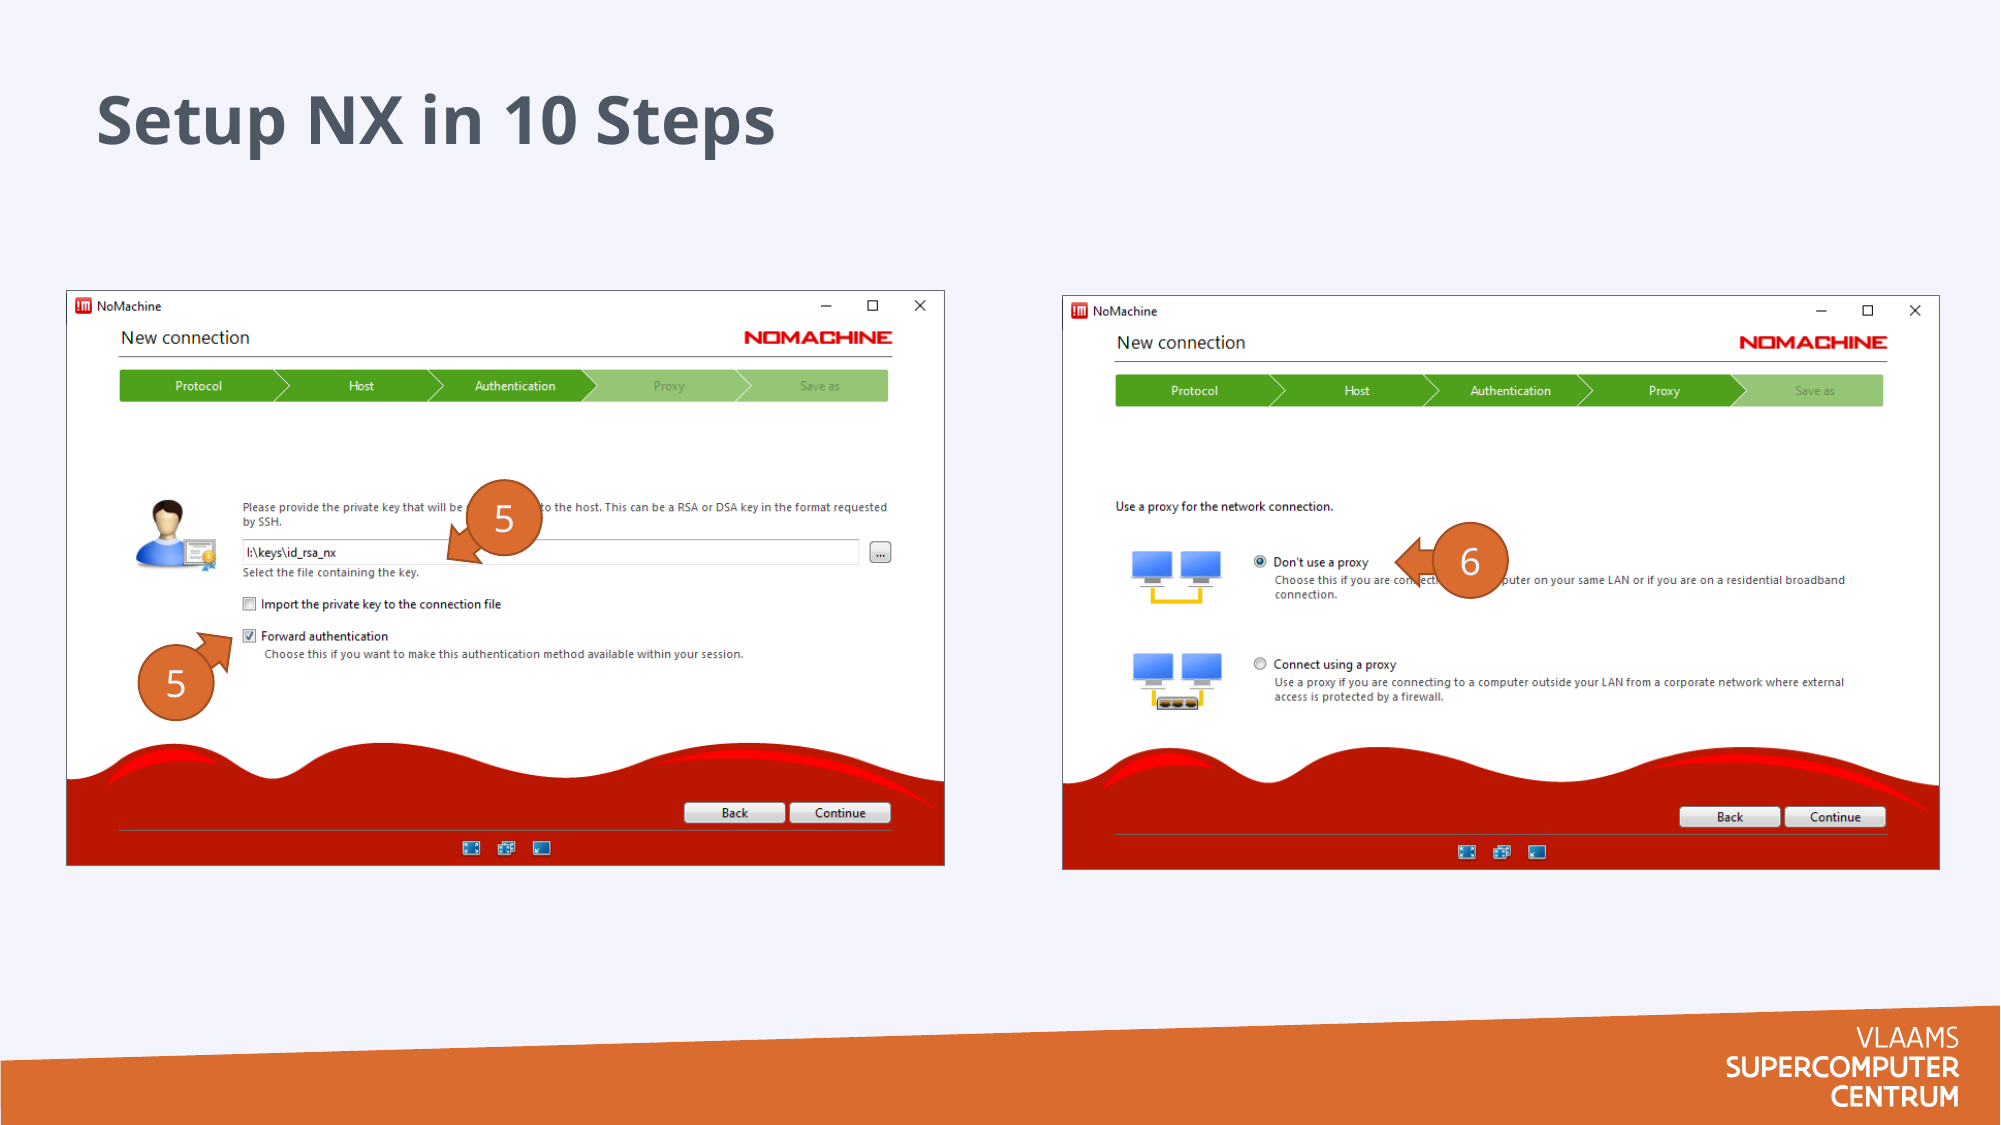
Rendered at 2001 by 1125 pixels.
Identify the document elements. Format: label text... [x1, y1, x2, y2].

picture [1062, 295, 1940, 870]
picture [66, 290, 945, 866]
text_box Setup NX in 10 Steps [82, 70, 1248, 165]
picture [1725, 1021, 1960, 1117]
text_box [1395, 522, 1508, 598]
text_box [138, 480, 542, 721]
